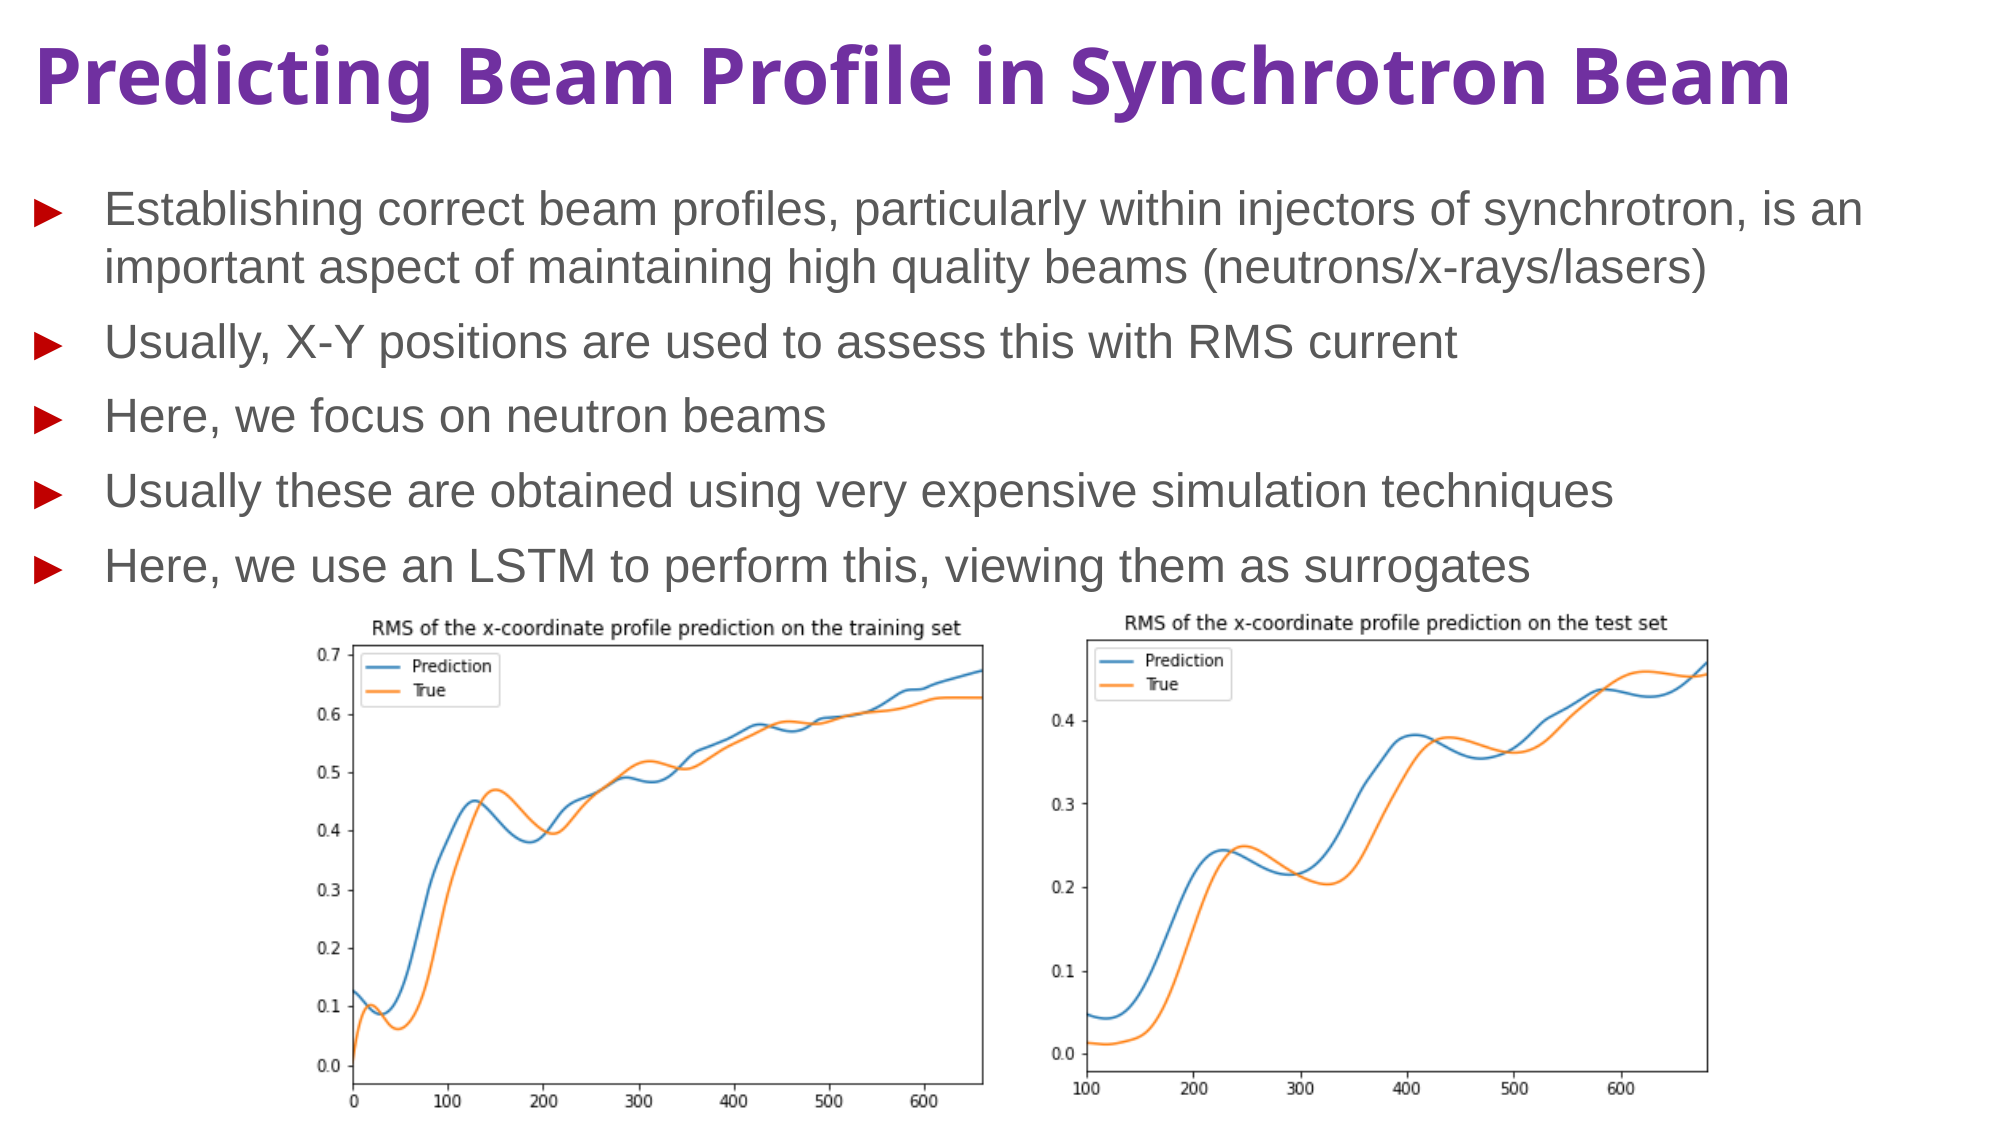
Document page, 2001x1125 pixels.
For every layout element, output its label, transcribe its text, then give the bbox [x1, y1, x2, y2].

picture [314, 608, 1000, 1119]
picture [1047, 608, 1734, 1114]
title Predicting Beam Profile in Synchrotron Beam [18, 29, 1880, 139]
list Establishing correct beam profiles, particularly within injectors of synchrotron, is an important aspect of maintaining high quality beams (neutrons/x-rays/lasers) Usually, X-Y positions are used to assess this with RMS current Here, we focus on neutron beams Usually these are obtained using very expensive simulation techniques Here, we use an LSTM to perform this, viewing them as surrogates [18, 170, 1978, 609]
